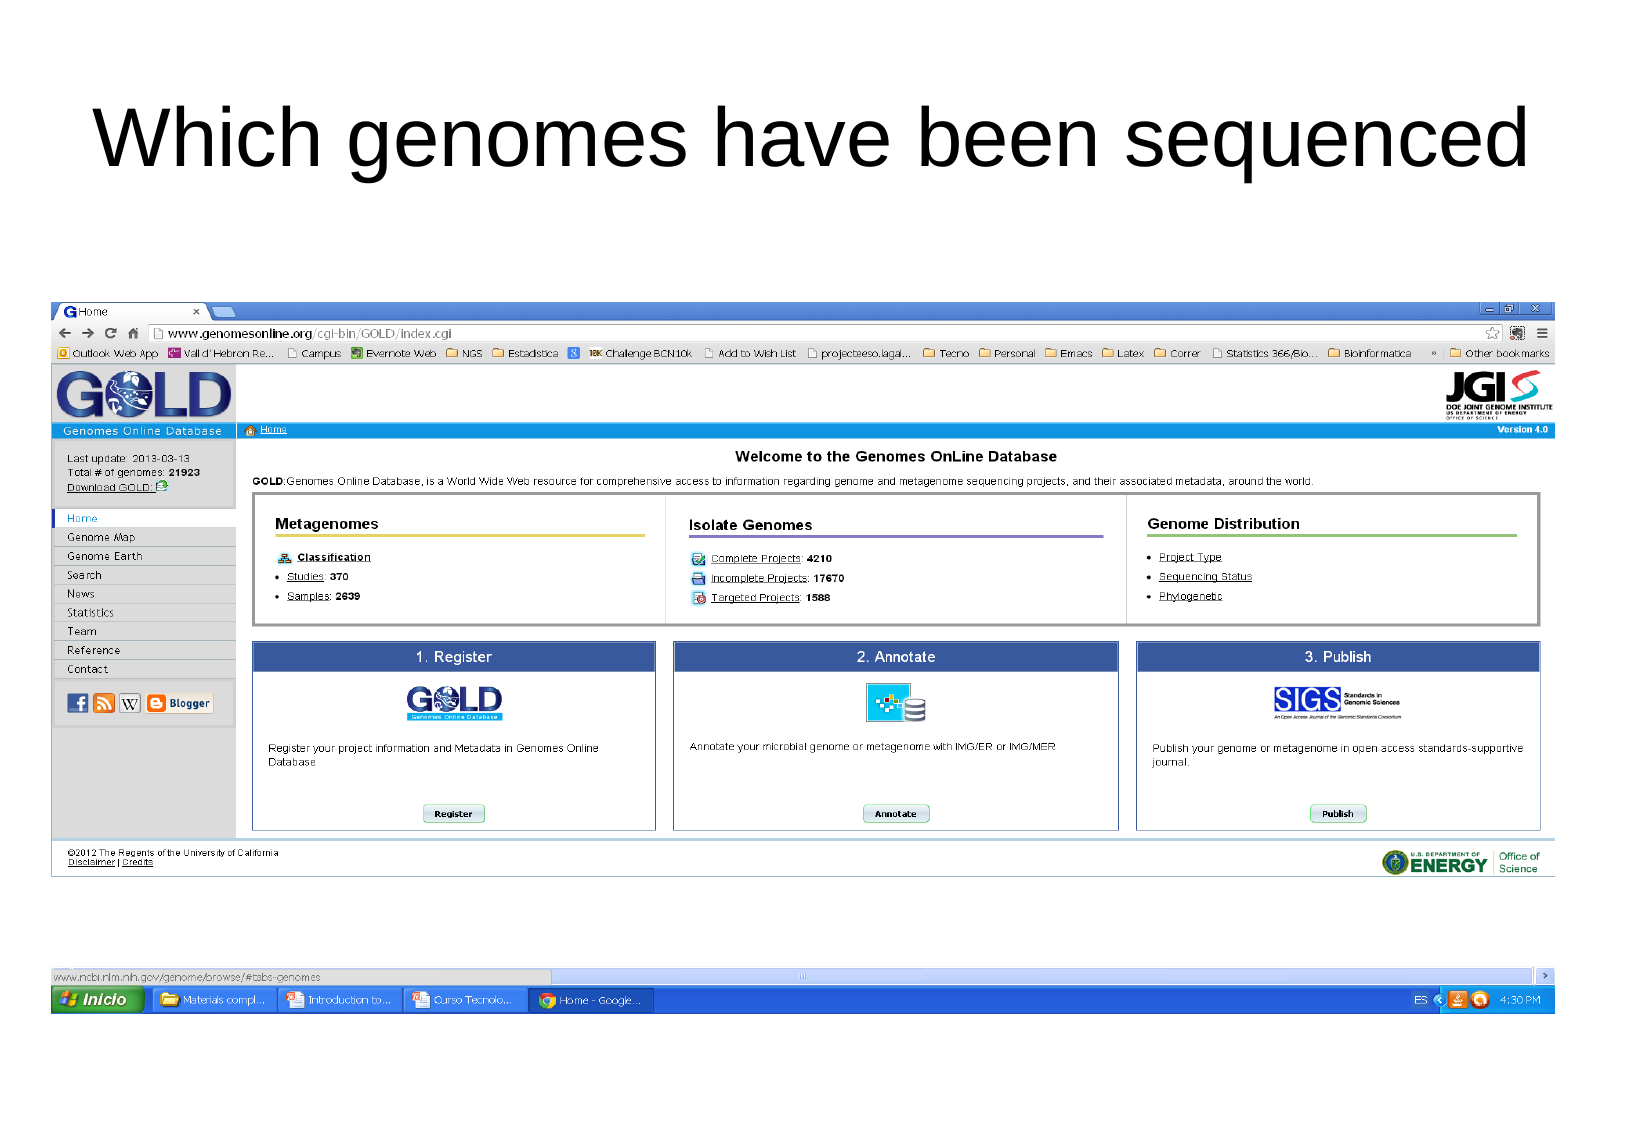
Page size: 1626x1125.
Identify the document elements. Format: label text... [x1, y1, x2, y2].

title Which genomes have been sequenced [80, 44, 1544, 233]
picture [51, 302, 1556, 1015]
